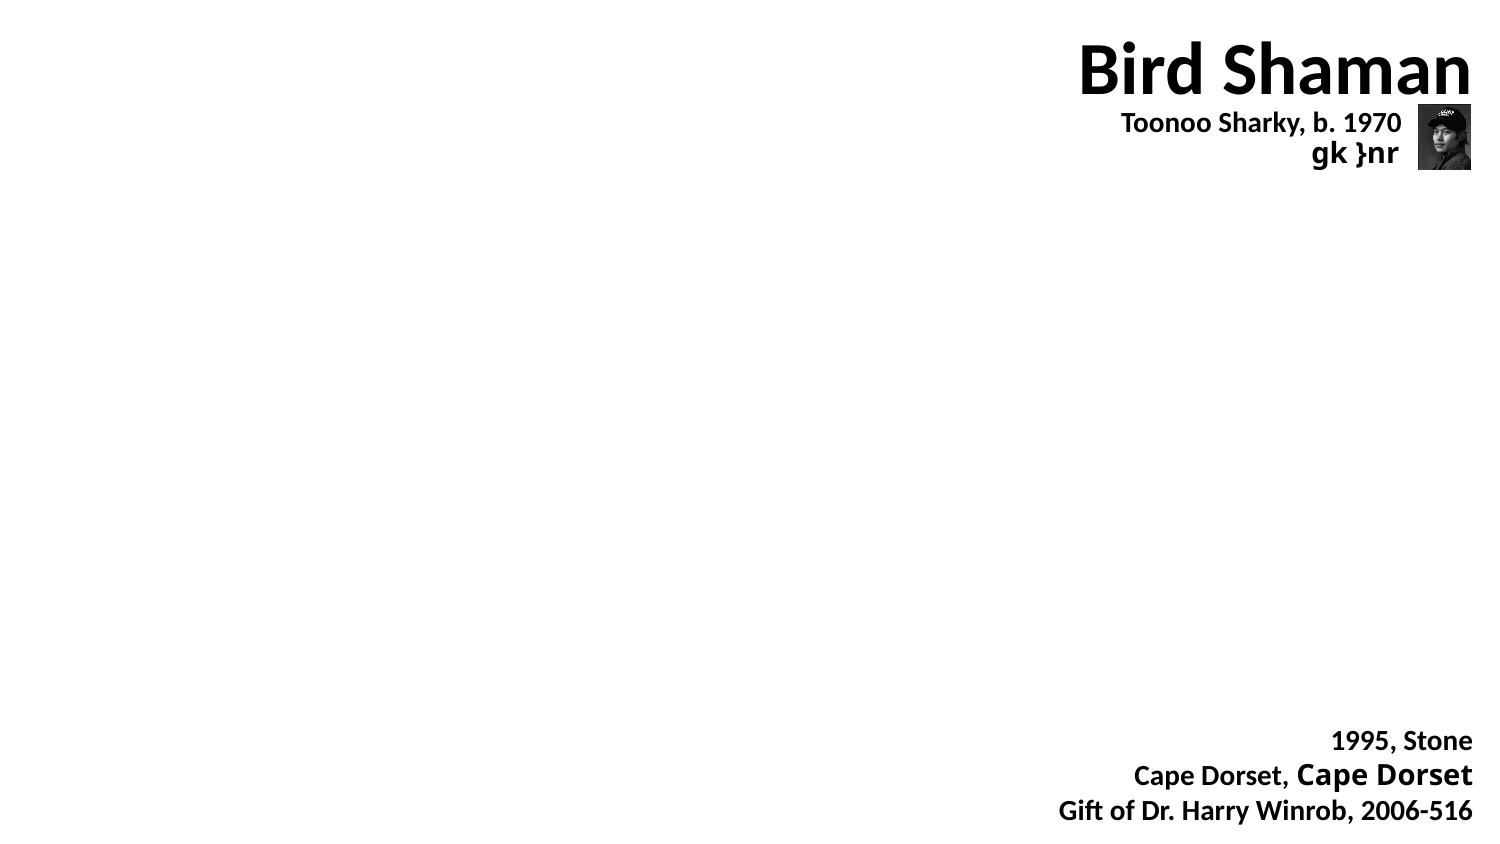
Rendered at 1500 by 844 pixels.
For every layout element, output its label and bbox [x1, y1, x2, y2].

text_box [761, 714, 1489, 827]
text_box [738, 19, 1489, 169]
picture [1418, 104, 1471, 170]
